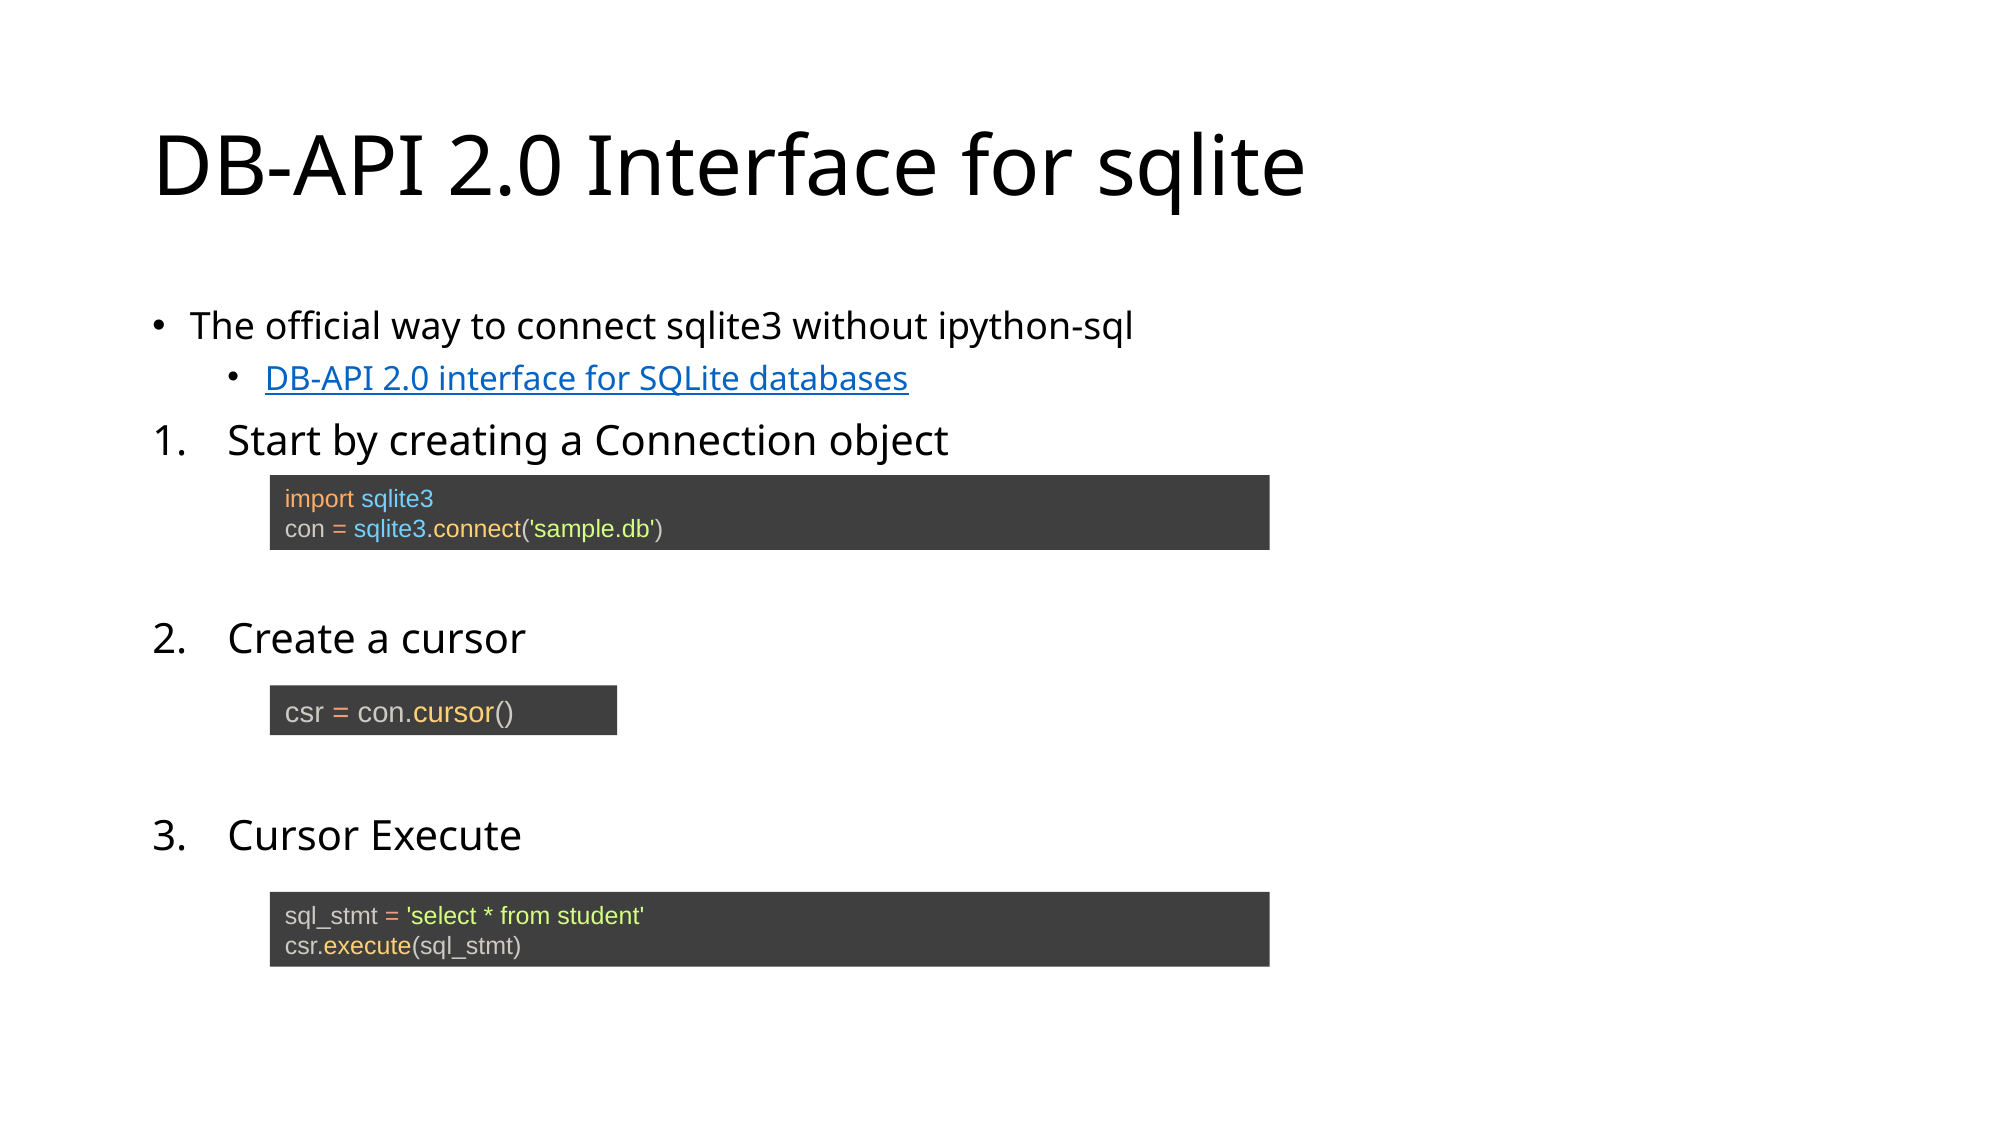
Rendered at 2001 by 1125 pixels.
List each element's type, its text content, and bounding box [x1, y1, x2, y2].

text_box csr = con.cursor() [269, 685, 618, 736]
text_box sql_stmt = 'select * from student' csr.execute(sql_stmt) [269, 891, 1270, 967]
title DB-API 2.0 Interface for sqlite [137, 59, 1863, 278]
list The official way to connect sqlite3 without ipython-sql DB-API 2.0 interface for SQLite databases Start by creating a Connection object Create a cursor Cursor Execute [137, 299, 1863, 1014]
text_box import sqlite3 con = sqlite3.connect('sample.db') [269, 475, 1270, 550]
